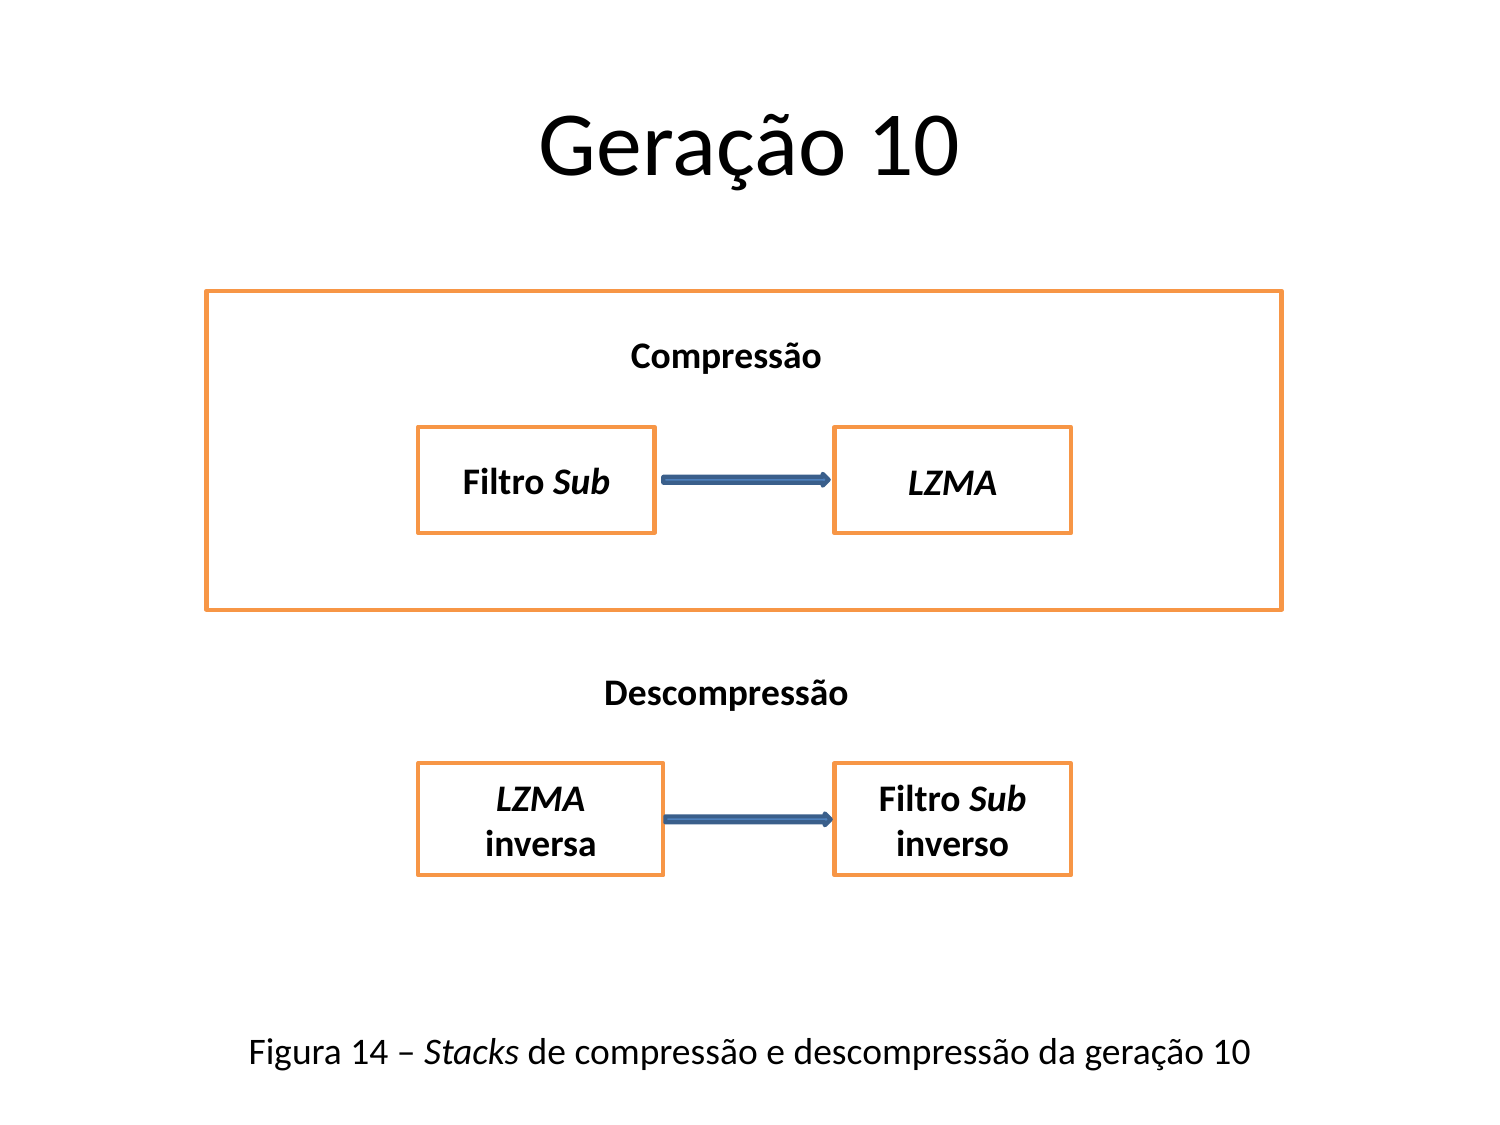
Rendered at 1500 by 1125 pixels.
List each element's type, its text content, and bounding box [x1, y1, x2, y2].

text_box Filtro Sub inverso [832, 761, 1073, 877]
title Geração 10 [75, 45, 1425, 233]
text_box Compressão [549, 323, 904, 384]
text_box Descompressão [549, 660, 904, 721]
text_box Figura 14 – Stacks de compressão e descompressão da geração 10 [222, 1019, 1278, 1080]
text_box [204, 289, 1284, 612]
text_box [663, 811, 833, 828]
text_box LZMA inversa [416, 761, 665, 877]
